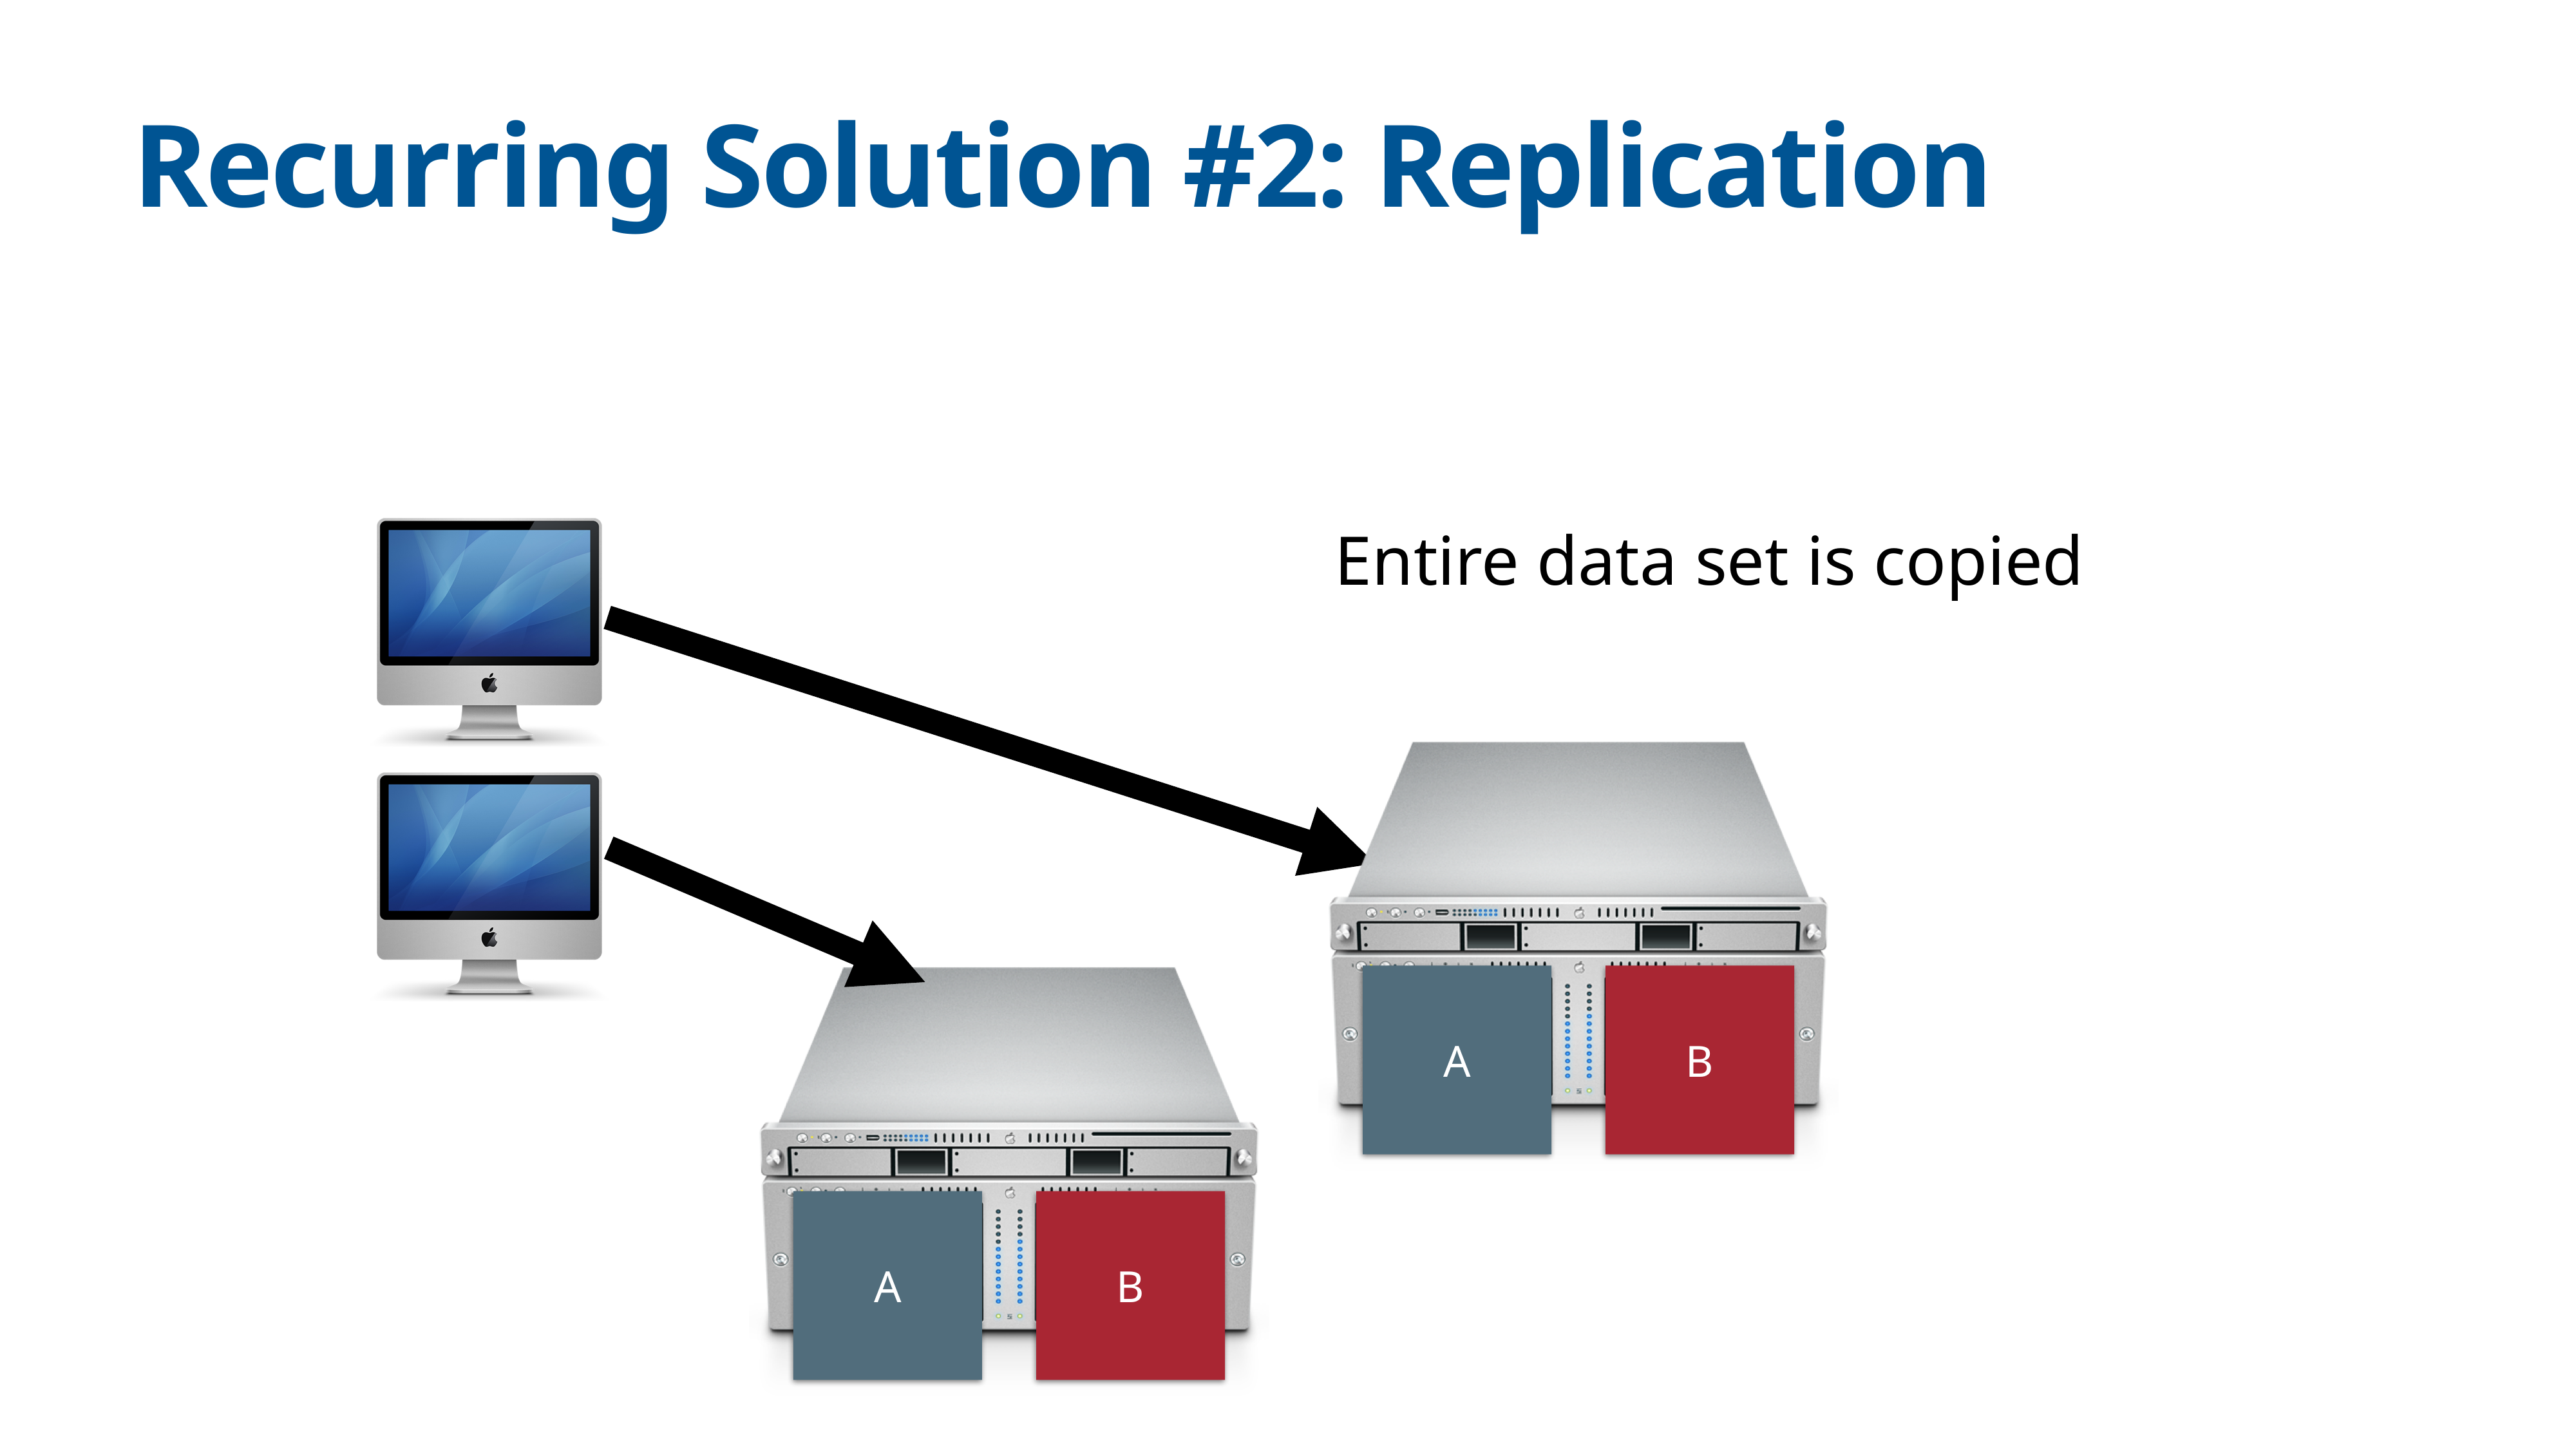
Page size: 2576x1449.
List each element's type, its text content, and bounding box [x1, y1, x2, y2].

picture [749, 878, 1269, 1398]
picture [352, 480, 627, 1009]
picture [1318, 652, 1839, 1173]
text_box Entire data set is copied [1327, 510, 2092, 606]
title Recurring Solution #2: Replication [127, 113, 2449, 266]
